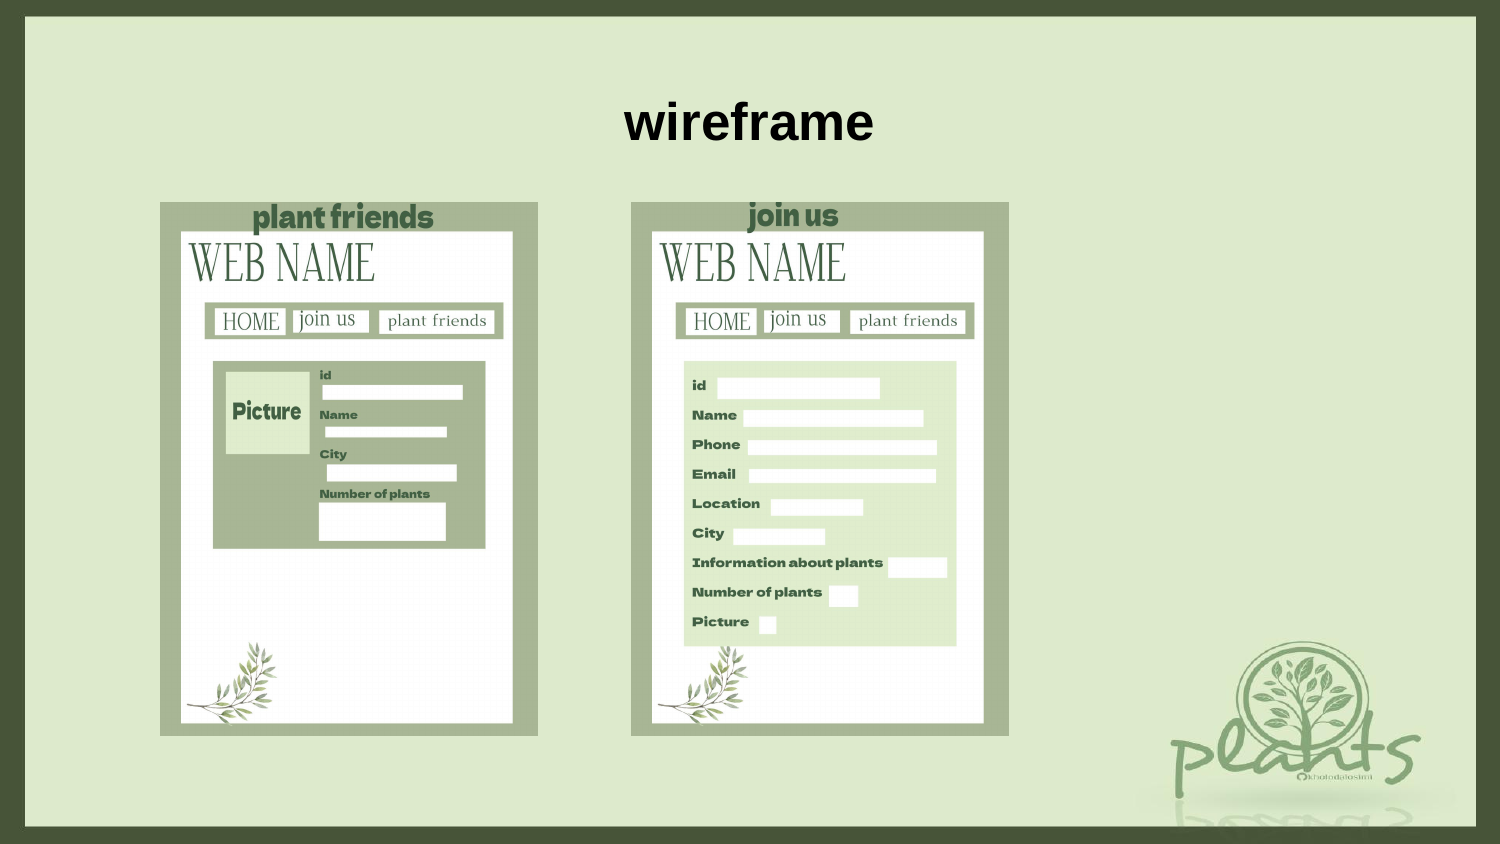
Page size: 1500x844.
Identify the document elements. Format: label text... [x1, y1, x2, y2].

picture [0, 0, 1500, 844]
title wireframe [51, 72, 1449, 167]
